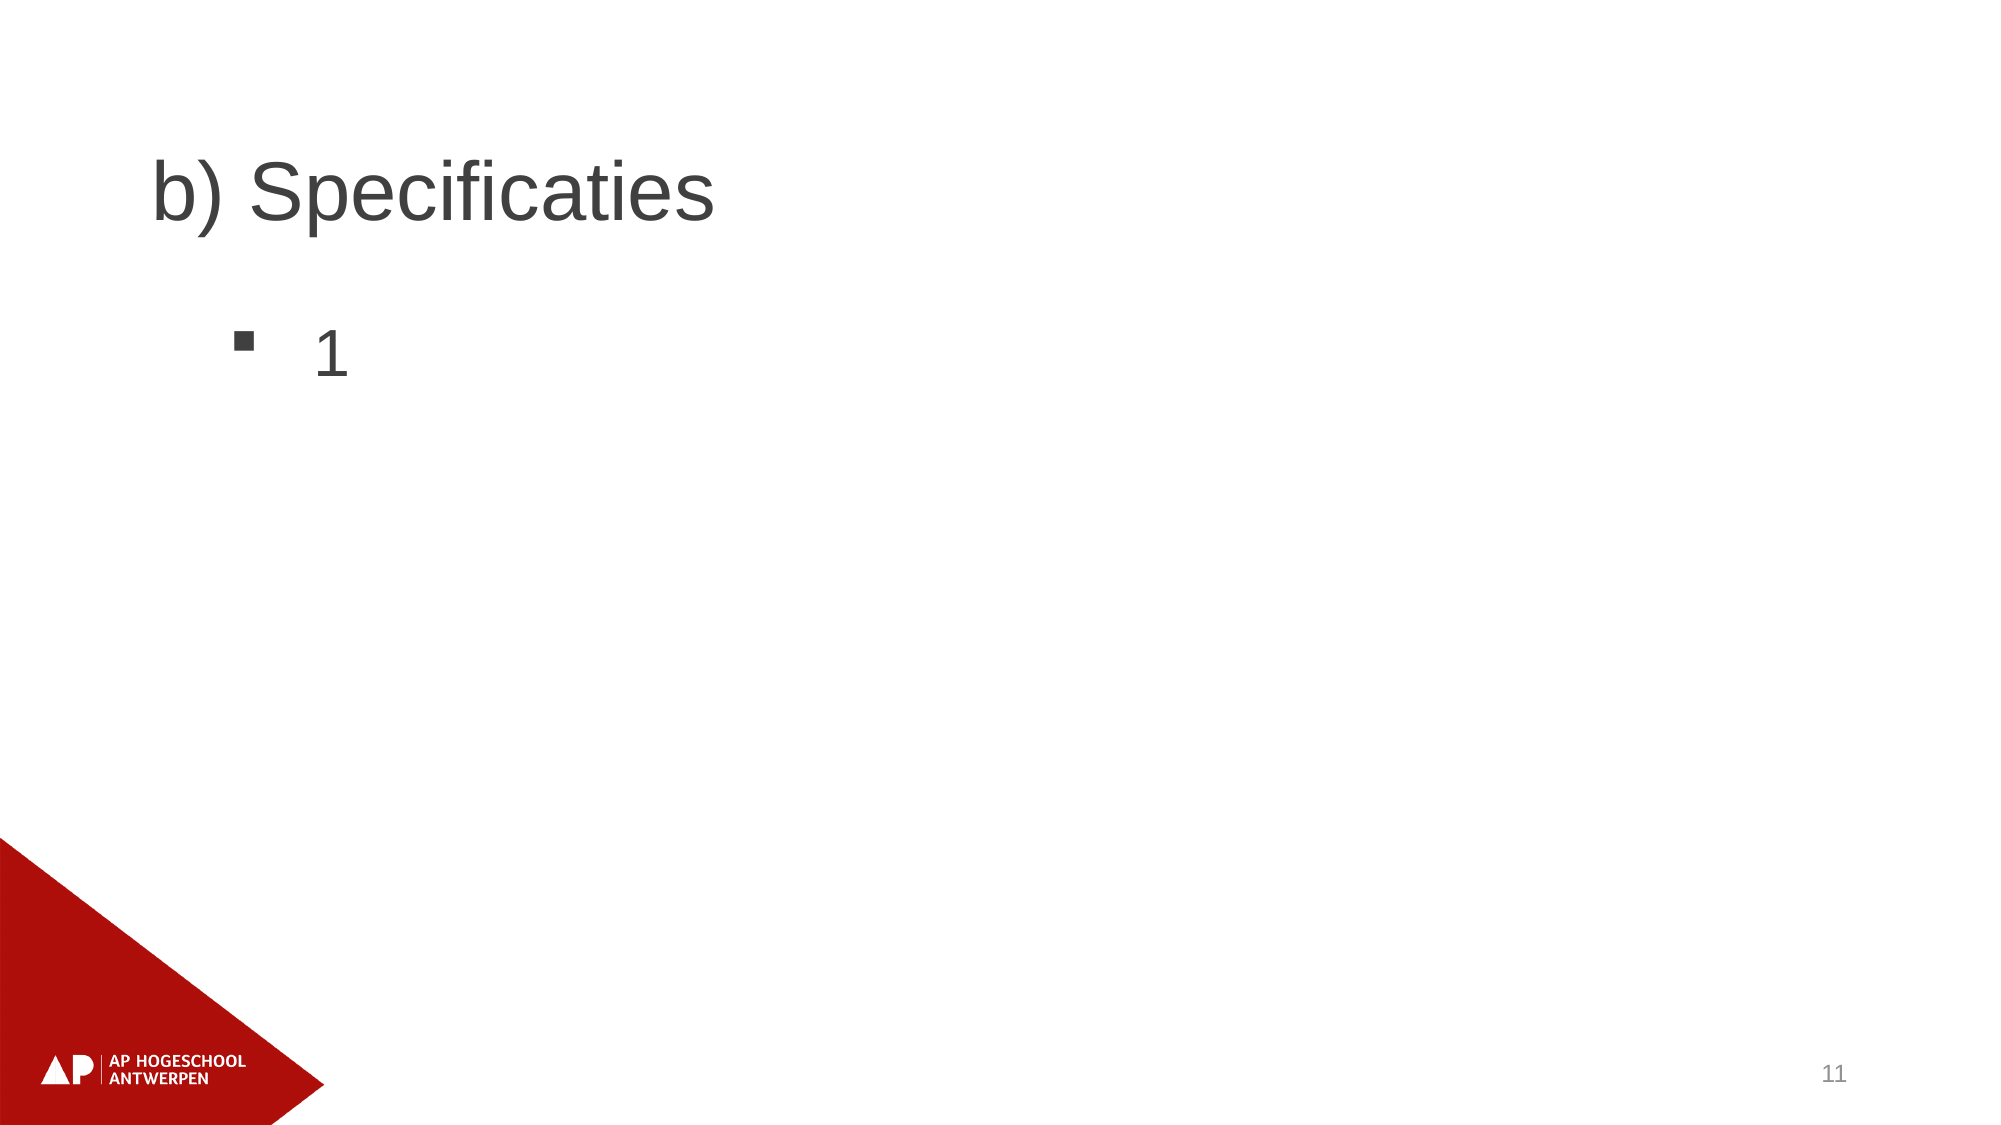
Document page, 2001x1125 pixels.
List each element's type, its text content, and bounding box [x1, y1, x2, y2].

picture [0, 831, 328, 1125]
text_box b) Specificaties [136, 93, 1566, 281]
slide_number 11 [1684, 1042, 1863, 1103]
text_box 1 [214, 302, 900, 398]
